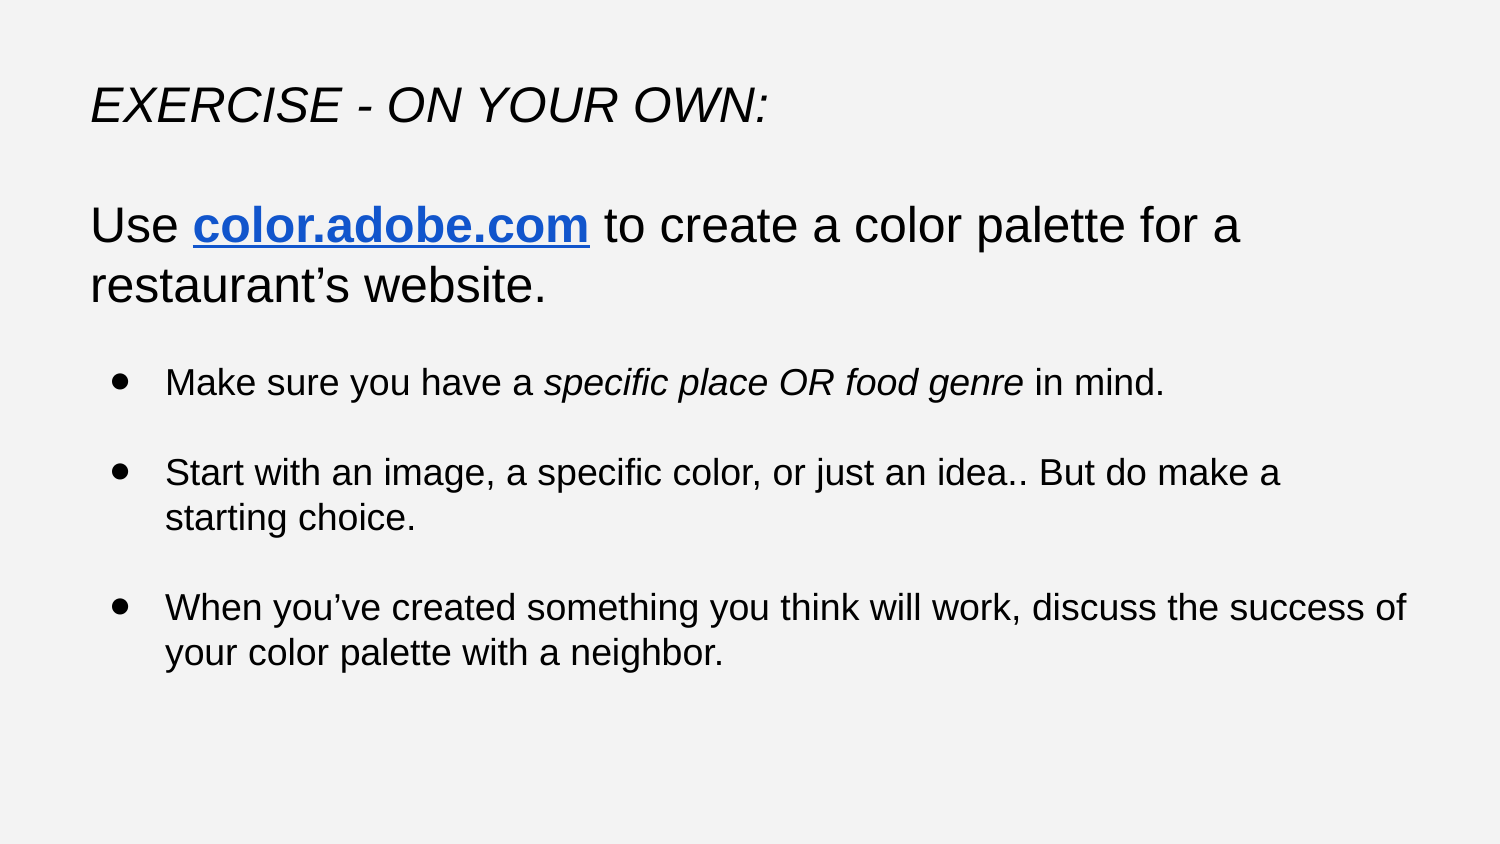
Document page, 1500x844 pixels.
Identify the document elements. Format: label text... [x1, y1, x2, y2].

list EXERCISE - ON YOUR OWN: Use color.adobe.com to create a color palette for a restaurant’s website. Make sure you have a specific place OR food genre in mind. Start with an image, a specific color, or just an idea.. But do make a starting choice. When you’ve created something you think will work, discuss the success of your color palette with a neighbor. [75, 57, 1425, 808]
